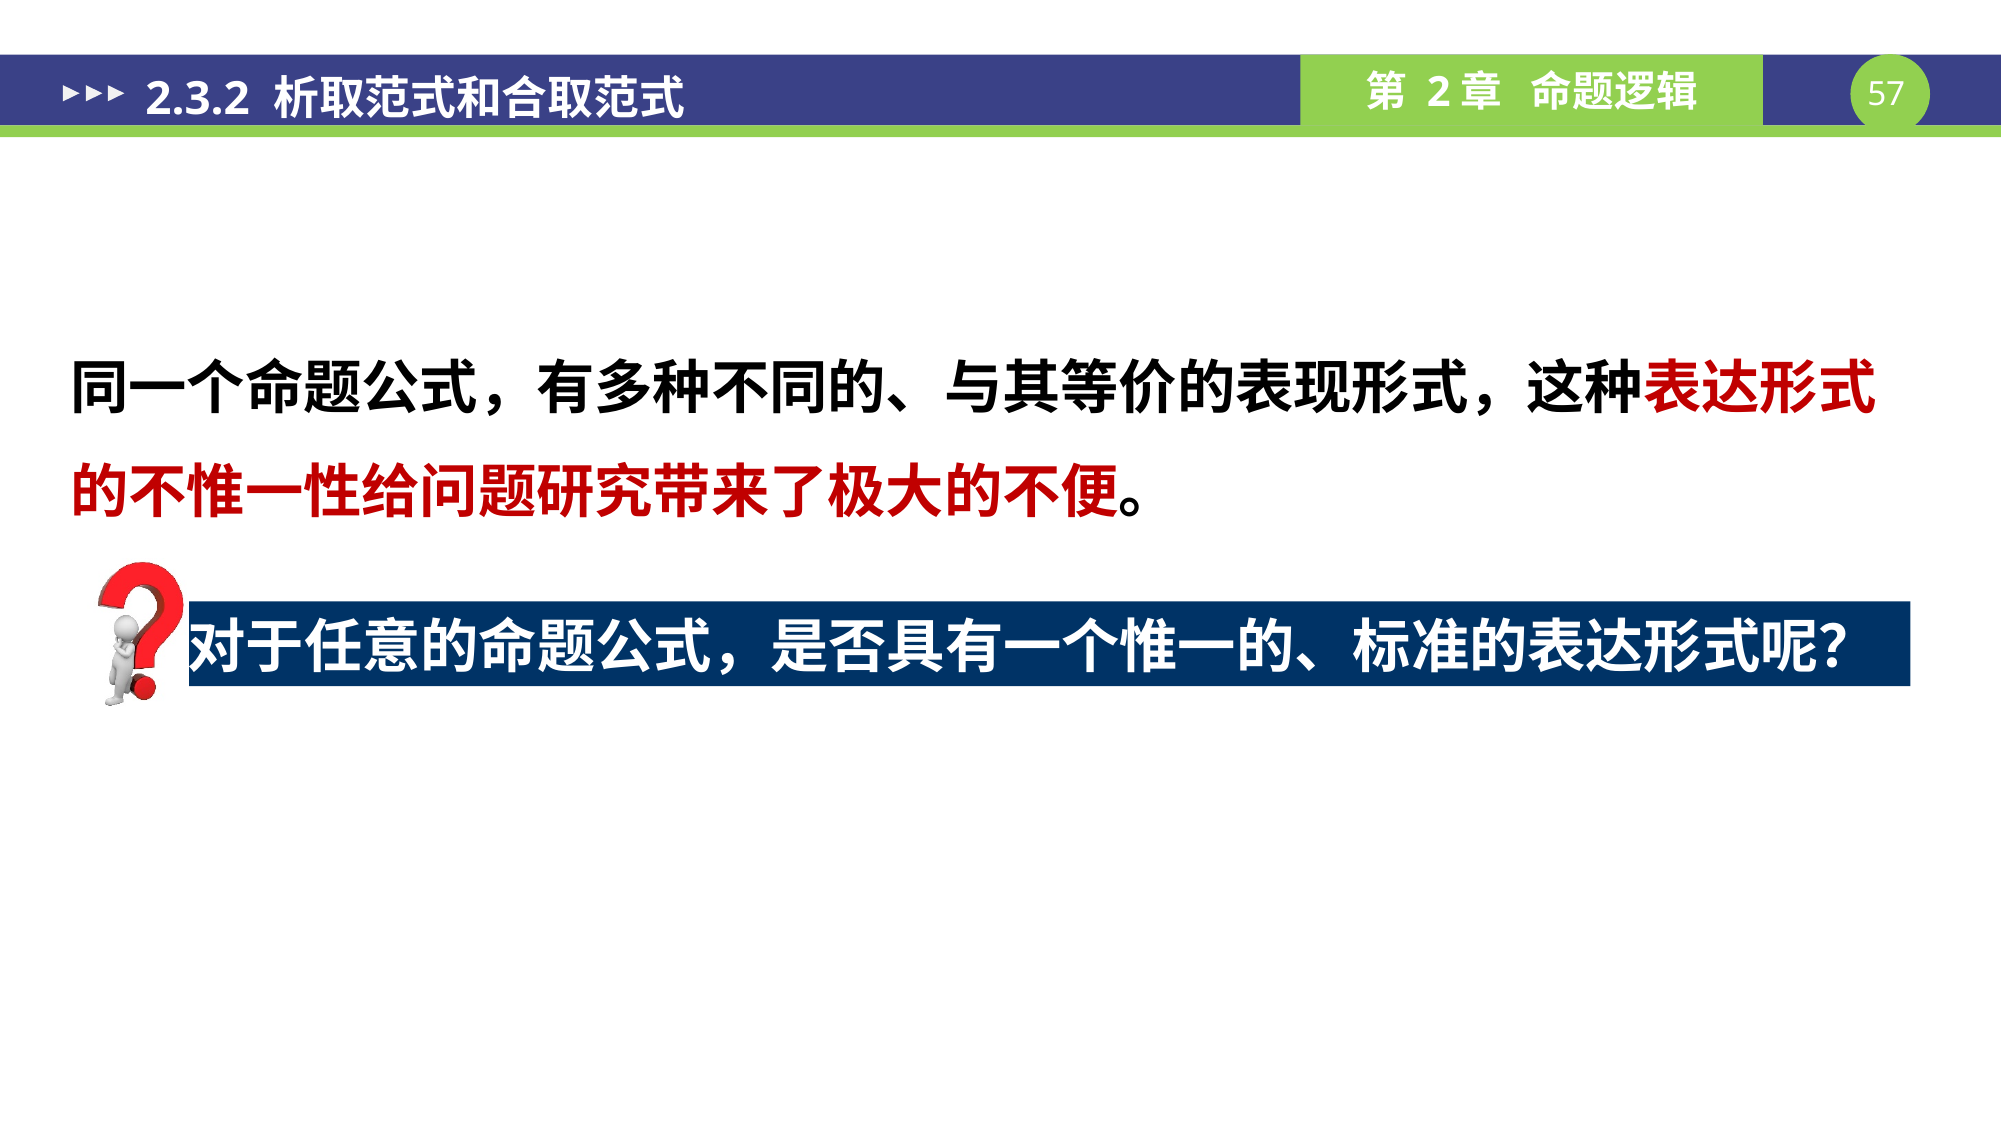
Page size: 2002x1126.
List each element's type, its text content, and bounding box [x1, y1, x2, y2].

text_box 同一个命题公式，有多种不同的、与其等价的表现形式，这种表达形式的不惟一性给问题研究带来了极大的不便。 [50, 305, 1951, 538]
title 2.3.2 析取范式和合取范式 [125, 38, 1225, 154]
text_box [87, 558, 1911, 709]
